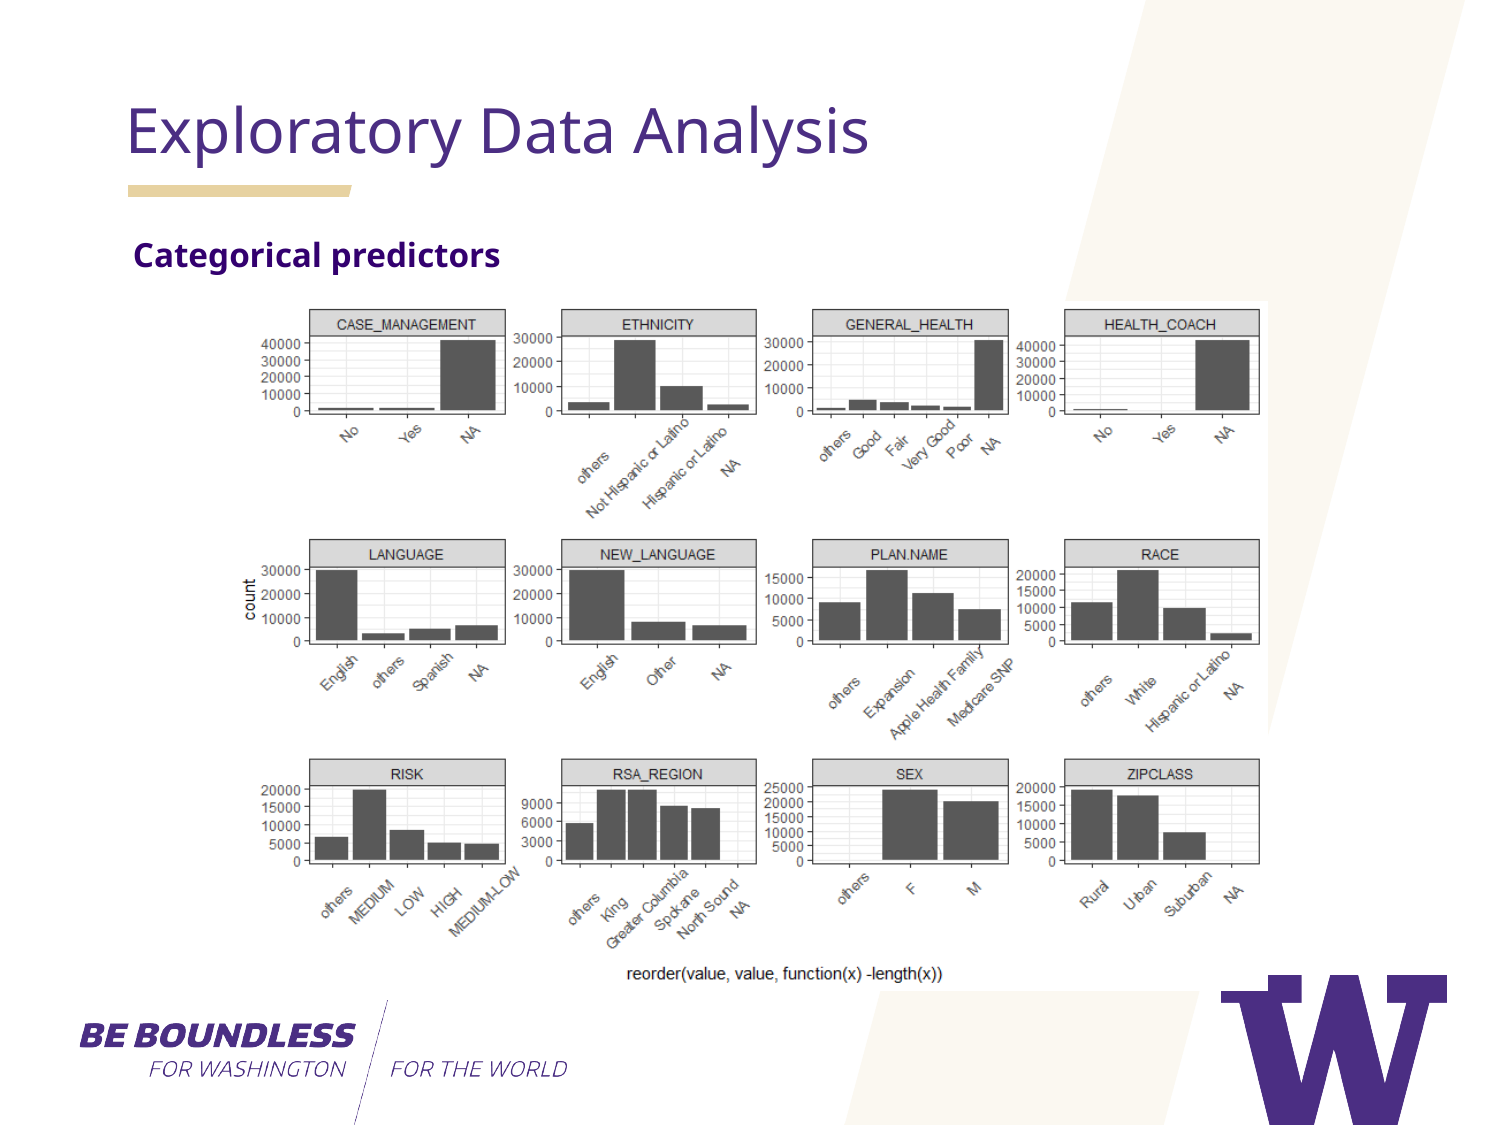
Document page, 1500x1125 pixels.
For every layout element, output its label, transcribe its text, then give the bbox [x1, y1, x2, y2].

picture [79, 1000, 567, 1125]
list Exploratory Data Analysis [110, 60, 1453, 176]
picture [232, 300, 1447, 1125]
text_box Categorical predictors [83, 219, 551, 289]
picture [128, 185, 352, 197]
